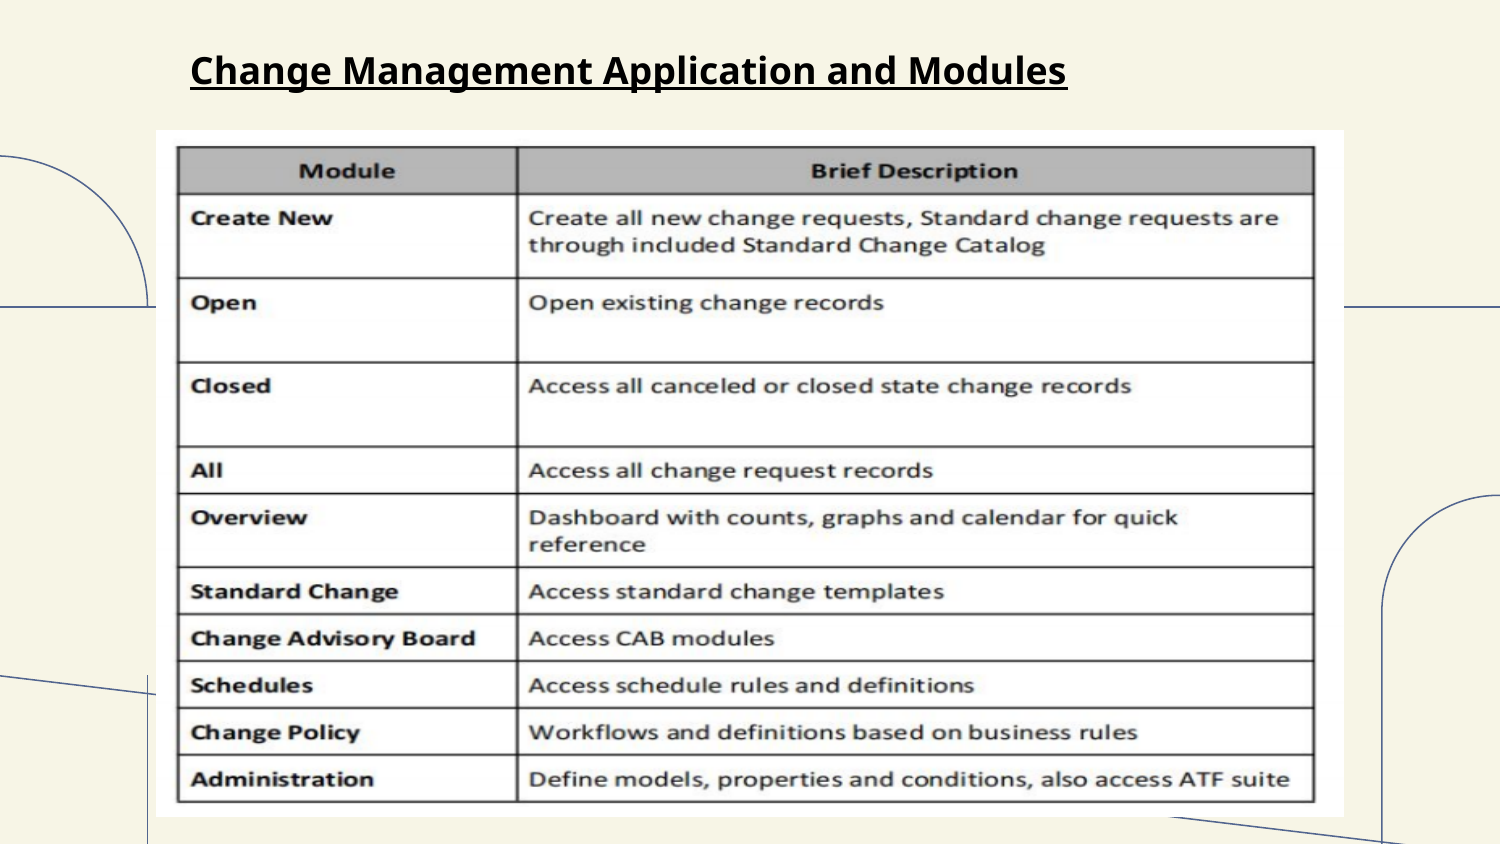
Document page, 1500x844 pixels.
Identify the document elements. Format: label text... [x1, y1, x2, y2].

picture [156, 129, 1344, 817]
text_box Change Management Application and Modules [175, 39, 1296, 99]
